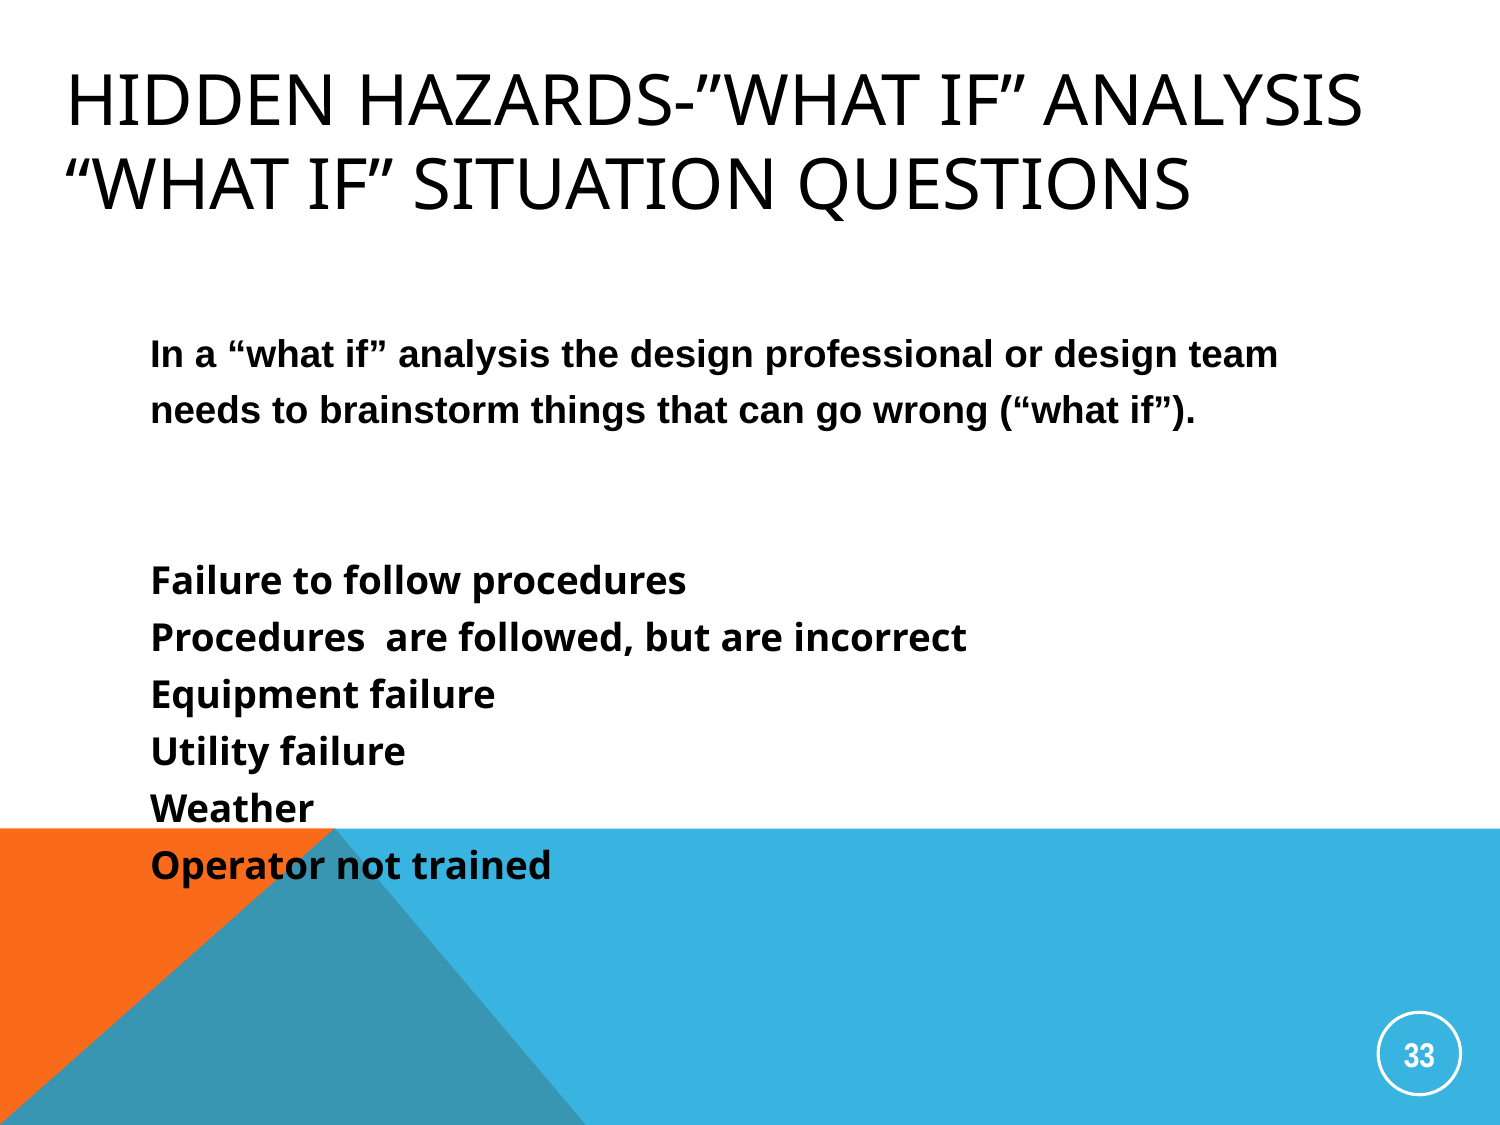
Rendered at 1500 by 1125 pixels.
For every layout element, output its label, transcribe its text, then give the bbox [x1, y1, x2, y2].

slide_number 33 [1376, 1010, 1463, 1097]
title Hidden Hazards-”What If” Analysis “What If” Situation Questions [50, 45, 1463, 233]
list In a “what if” analysis the design professional or design team needs to brainstorm things that can go wrong (“what if”). Failure to follow procedures Procedures are followed, but are incorrect Equipment failure Utility failure Weather Operator not trained [135, 312, 1369, 900]
